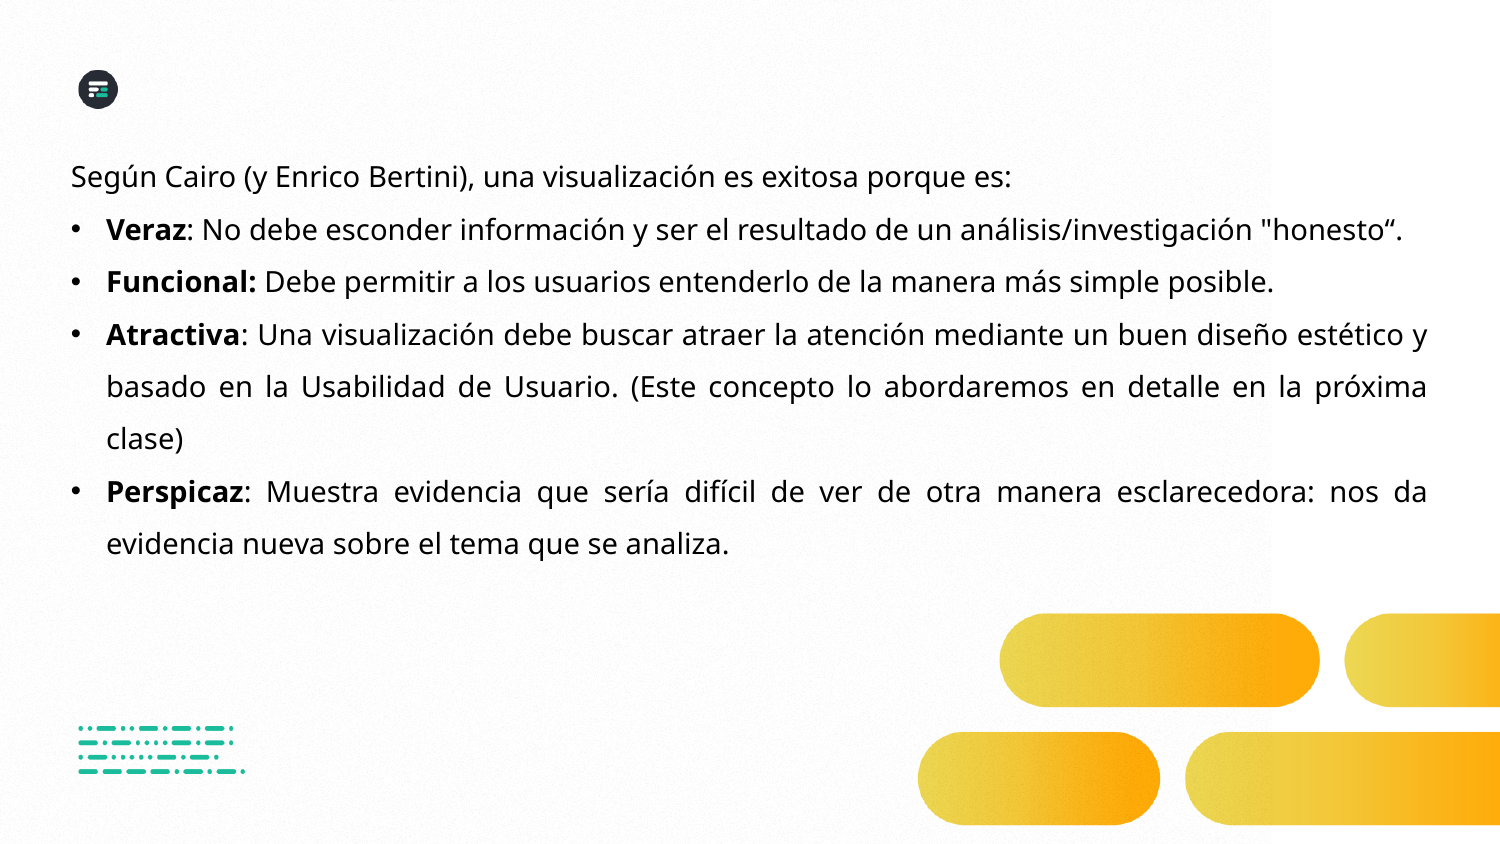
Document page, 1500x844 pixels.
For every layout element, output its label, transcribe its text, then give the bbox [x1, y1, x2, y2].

picture [0, 0, 1500, 844]
text_box Según Cairo (y Enrico Bertini), una visualización es exitosa porque es: Veraz: No debe esconder información y ser el resultado de un análisis/investigación "honesto“. Funcional: Debe permitir a los usuarios entenderlo de la manera más simple posible. Atractiva: Una visualización debe buscar atraer la atención mediante un buen diseño estético y basado en la Usabilidad de Usuario. (Este concepto lo abordaremos en detalle en la próxima clase) Perspicaz: Muestra evidencia que sería difícil de ver de otra manera esclarecedora: nos da evidencia nueva sobre el tema que se analiza. [59, 135, 1441, 623]
